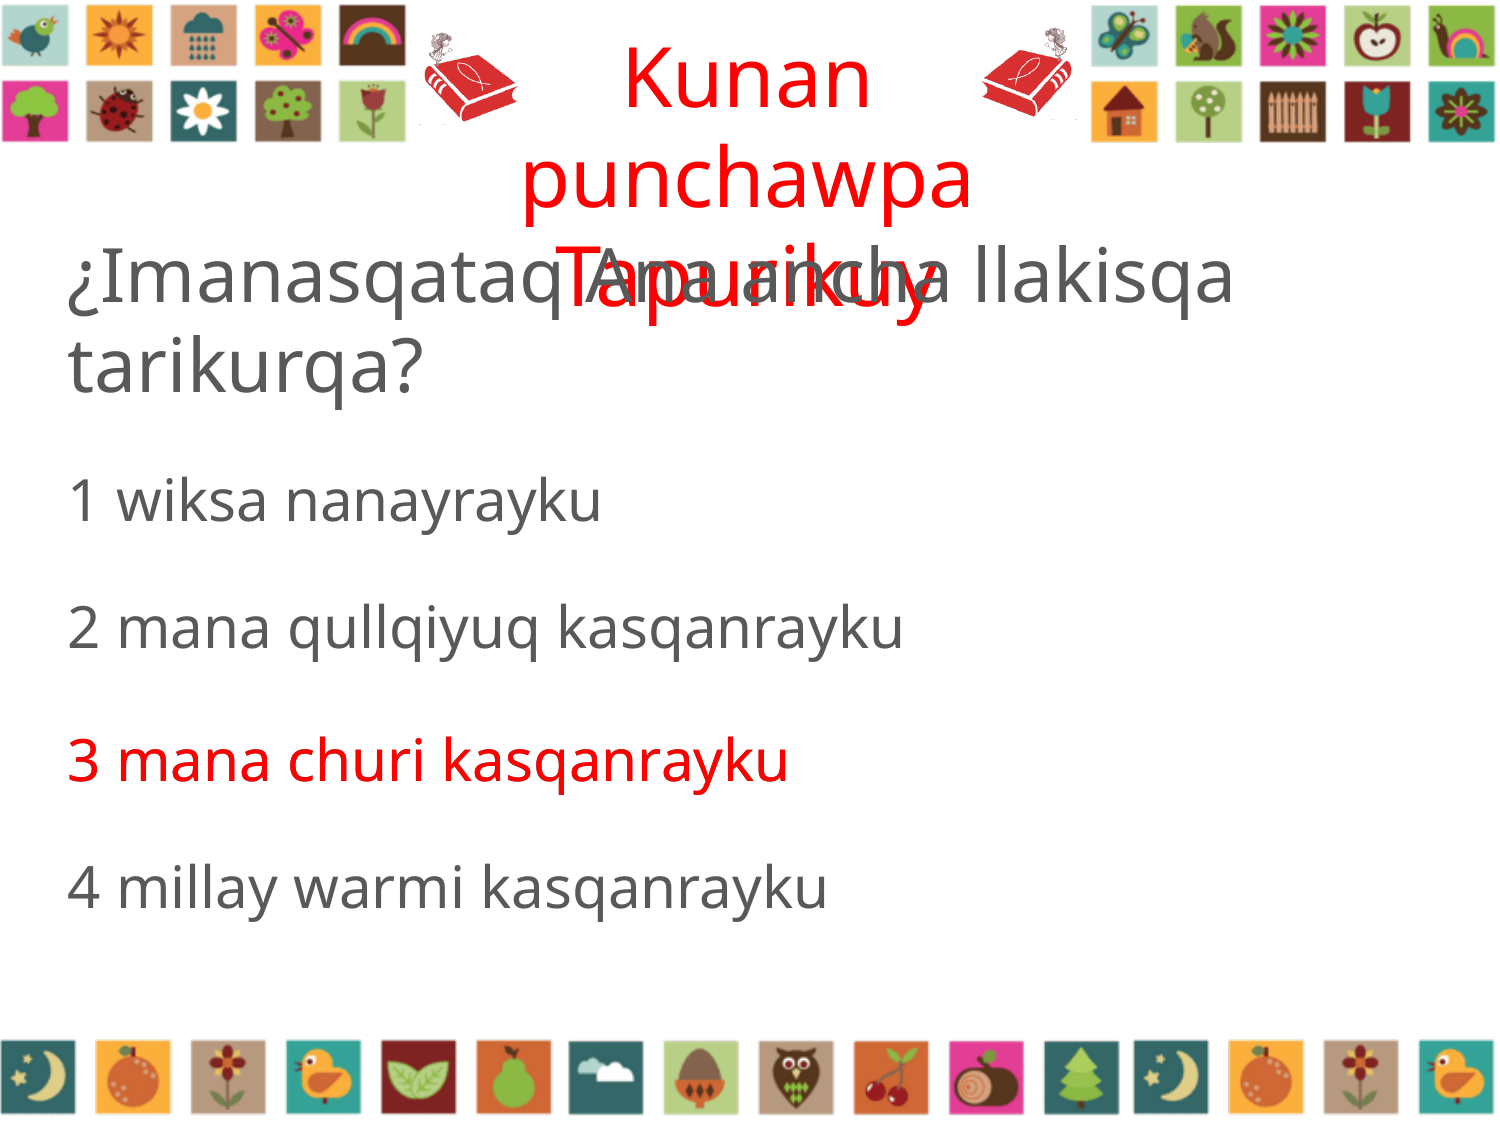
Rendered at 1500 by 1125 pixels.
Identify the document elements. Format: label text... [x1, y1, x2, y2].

text_box ¿Imanasqataq Ana ancha llakisqa tarikurqa? [53, 219, 1436, 415]
text_box 4 millay warmi kasqanrayku [53, 842, 1483, 928]
text_box 2 mana qullqiyuq kasqanrayku [53, 582, 1436, 668]
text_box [0, 1028, 1500, 1118]
text_box 3 mana churi kasqanrayku [53, 716, 1483, 801]
picture [0, 3, 550, 150]
text_box 1 wiksa nanayrayku [53, 456, 1436, 541]
text_box Kunan punchawpa Tapurikuy [414, 16, 1080, 219]
picture [950, 3, 1500, 150]
